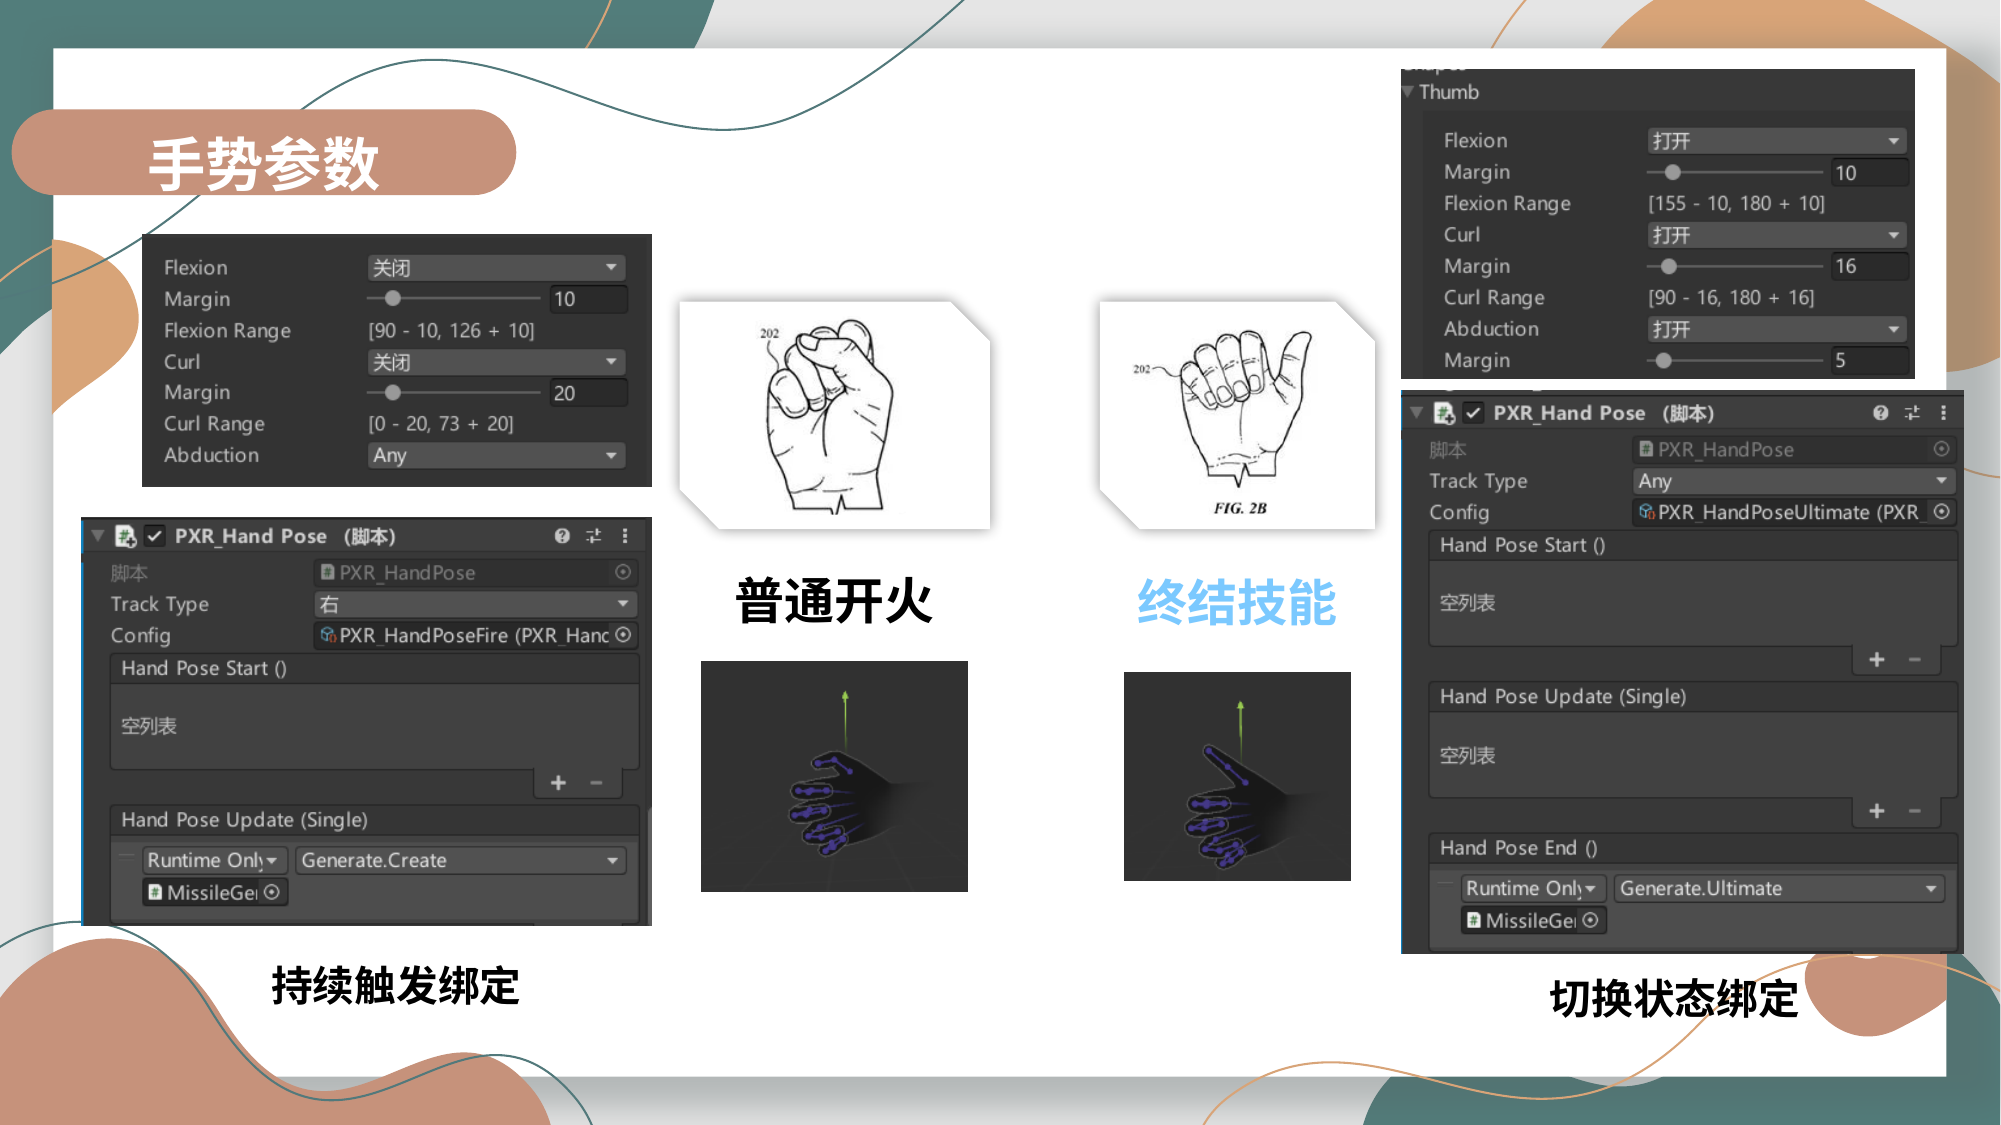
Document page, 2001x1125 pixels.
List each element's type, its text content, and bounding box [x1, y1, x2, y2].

picture [701, 661, 968, 893]
picture [686, 308, 983, 522]
picture [142, 234, 652, 487]
picture [81, 517, 652, 926]
picture [1401, 69, 1915, 379]
picture [1401, 390, 1964, 955]
picture [1124, 672, 1351, 881]
text_box 持续触发绑定 [256, 952, 537, 1017]
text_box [11, 106, 517, 200]
text_box 切换状态绑定 [1534, 965, 1816, 1031]
text_box 普通开火 [719, 562, 950, 638]
picture [1107, 308, 1368, 522]
text_box 终结技能 [1122, 564, 1353, 639]
